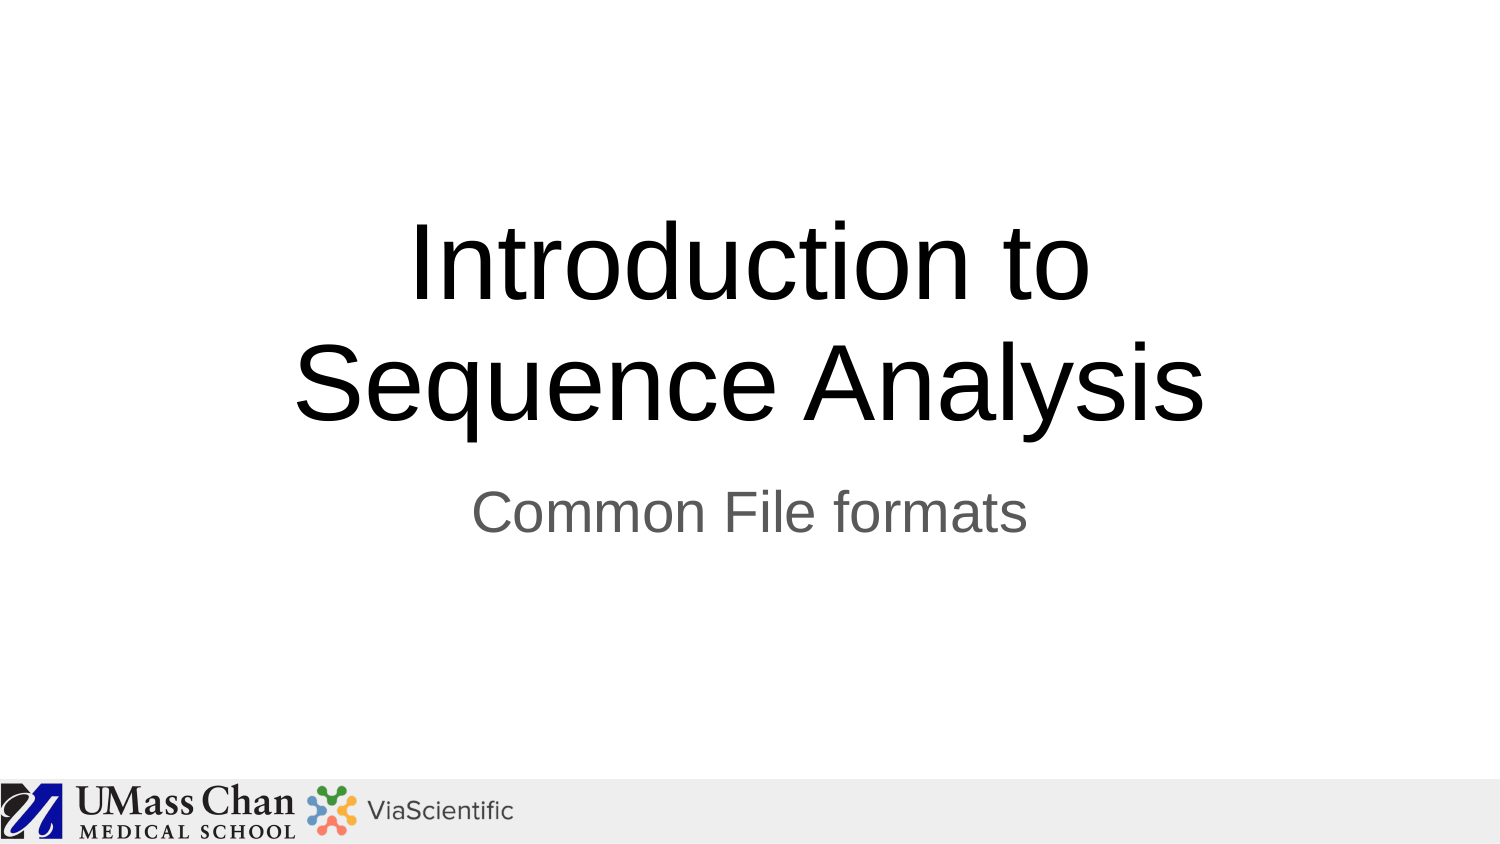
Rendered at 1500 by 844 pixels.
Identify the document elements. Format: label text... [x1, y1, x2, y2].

picture [0, 783, 296, 839]
subtitle Common File formats [51, 464, 1449, 595]
picture [306, 783, 515, 840]
title Introduction to Sequence Analysis [51, 122, 1449, 459]
